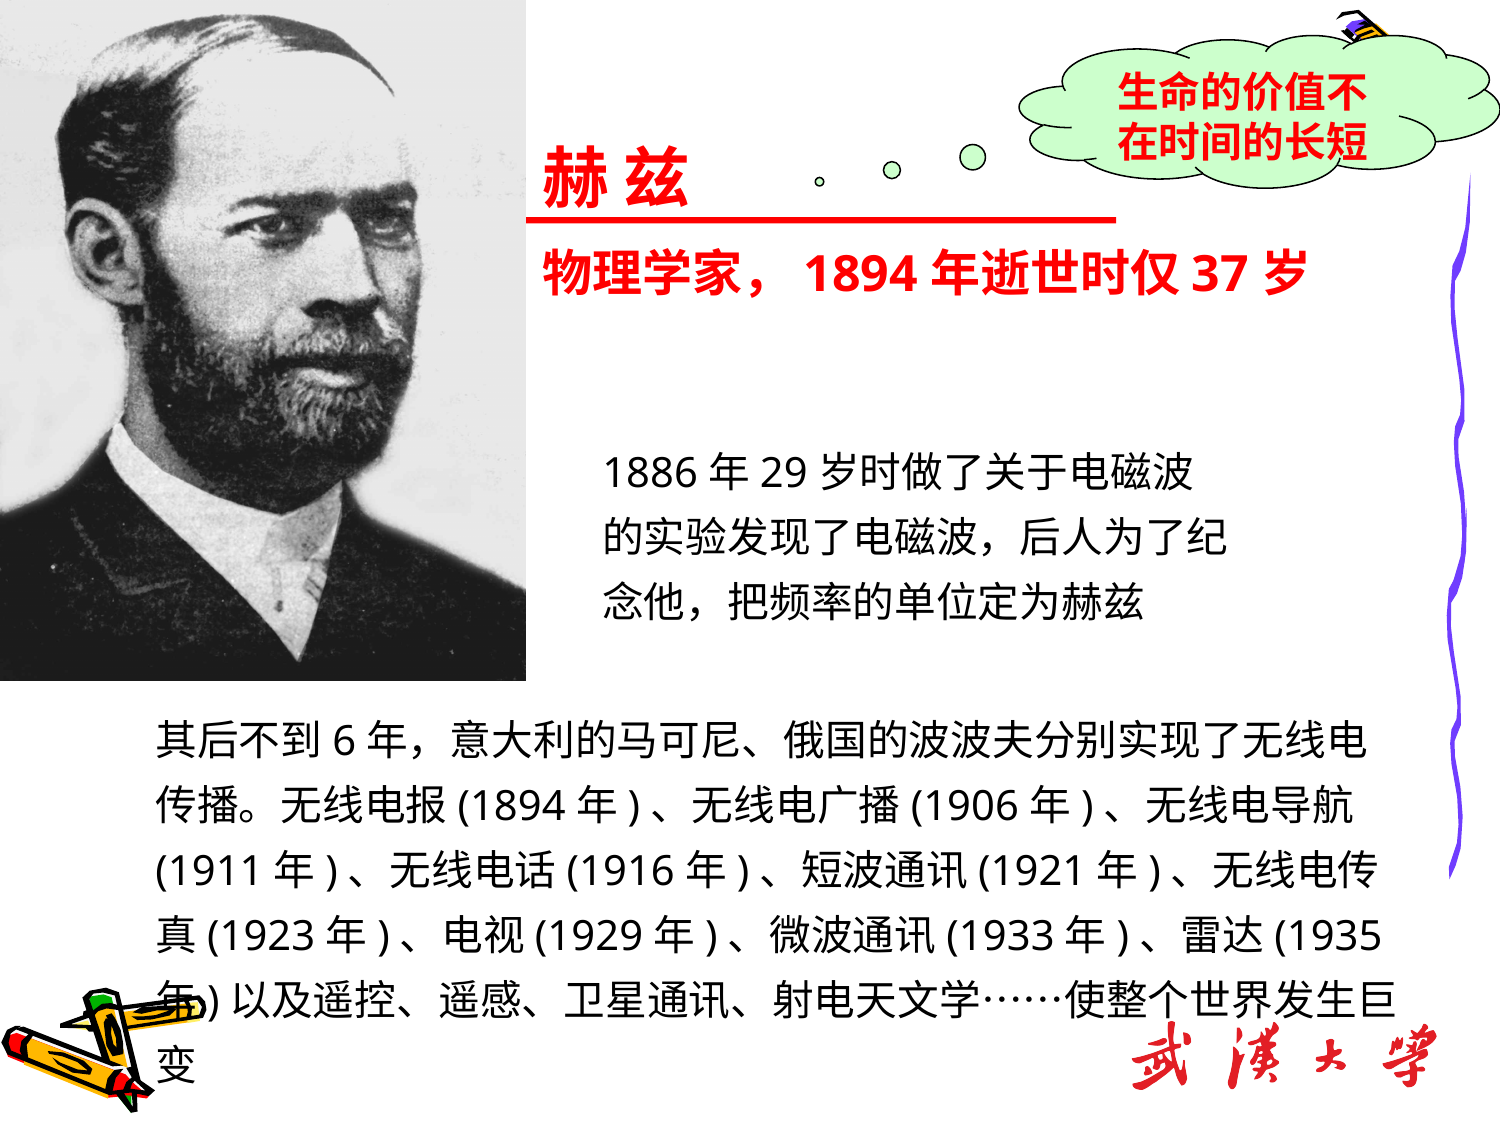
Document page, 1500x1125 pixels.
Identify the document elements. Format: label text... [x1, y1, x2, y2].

text_box 其后不到6年，意大利的马可尼、俄国的波波夫分别实现了无线电传播。无线电报(1894年)、无线电广播(1906年)、无线电导航(1911年)、无线电话(1916年)、短波通讯(1921年)、无线电传真(1923年)、电视(1929年)、微波通讯(1933年)、雷达(1935年)以及遥控、遥感、卫星通讯、射电天文学……使整个世界发生巨变 [140, 691, 1418, 1097]
text_box 生命的价值不在时间的长短 [960, 144, 986, 170]
text_box 1886年29岁时做了关于电磁波的实验发现了电磁波，后人为了纪念他，把频率的单位定为赫兹 [587, 423, 1245, 633]
text_box 生命的价值不在时间的长短 [883, 161, 901, 179]
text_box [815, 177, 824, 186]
picture [1418, 1015, 1471, 1093]
picture [0, 0, 526, 681]
text_box 赫 兹 物理学家，1894年逝世时仅37岁 [530, 128, 1461, 309]
text_box 生命的价值不在时间的长短 [1019, 35, 1500, 189]
